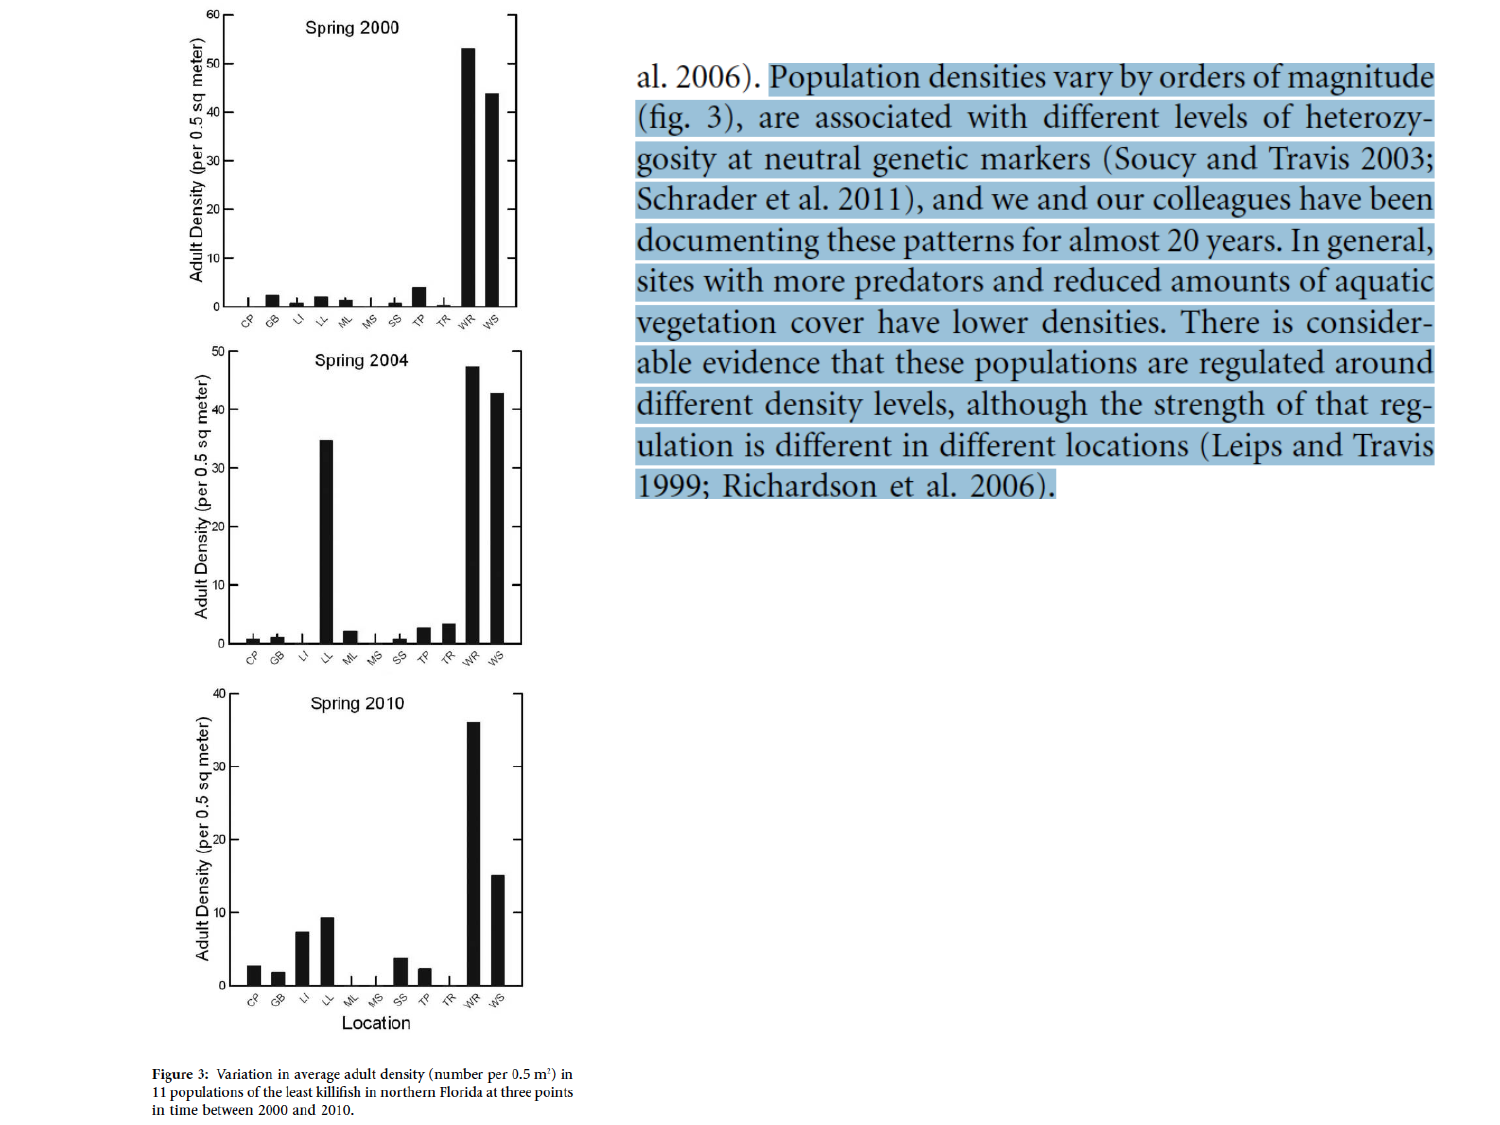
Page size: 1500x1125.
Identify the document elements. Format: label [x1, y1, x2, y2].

picture [604, 62, 1448, 499]
picture [148, 0, 583, 1125]
